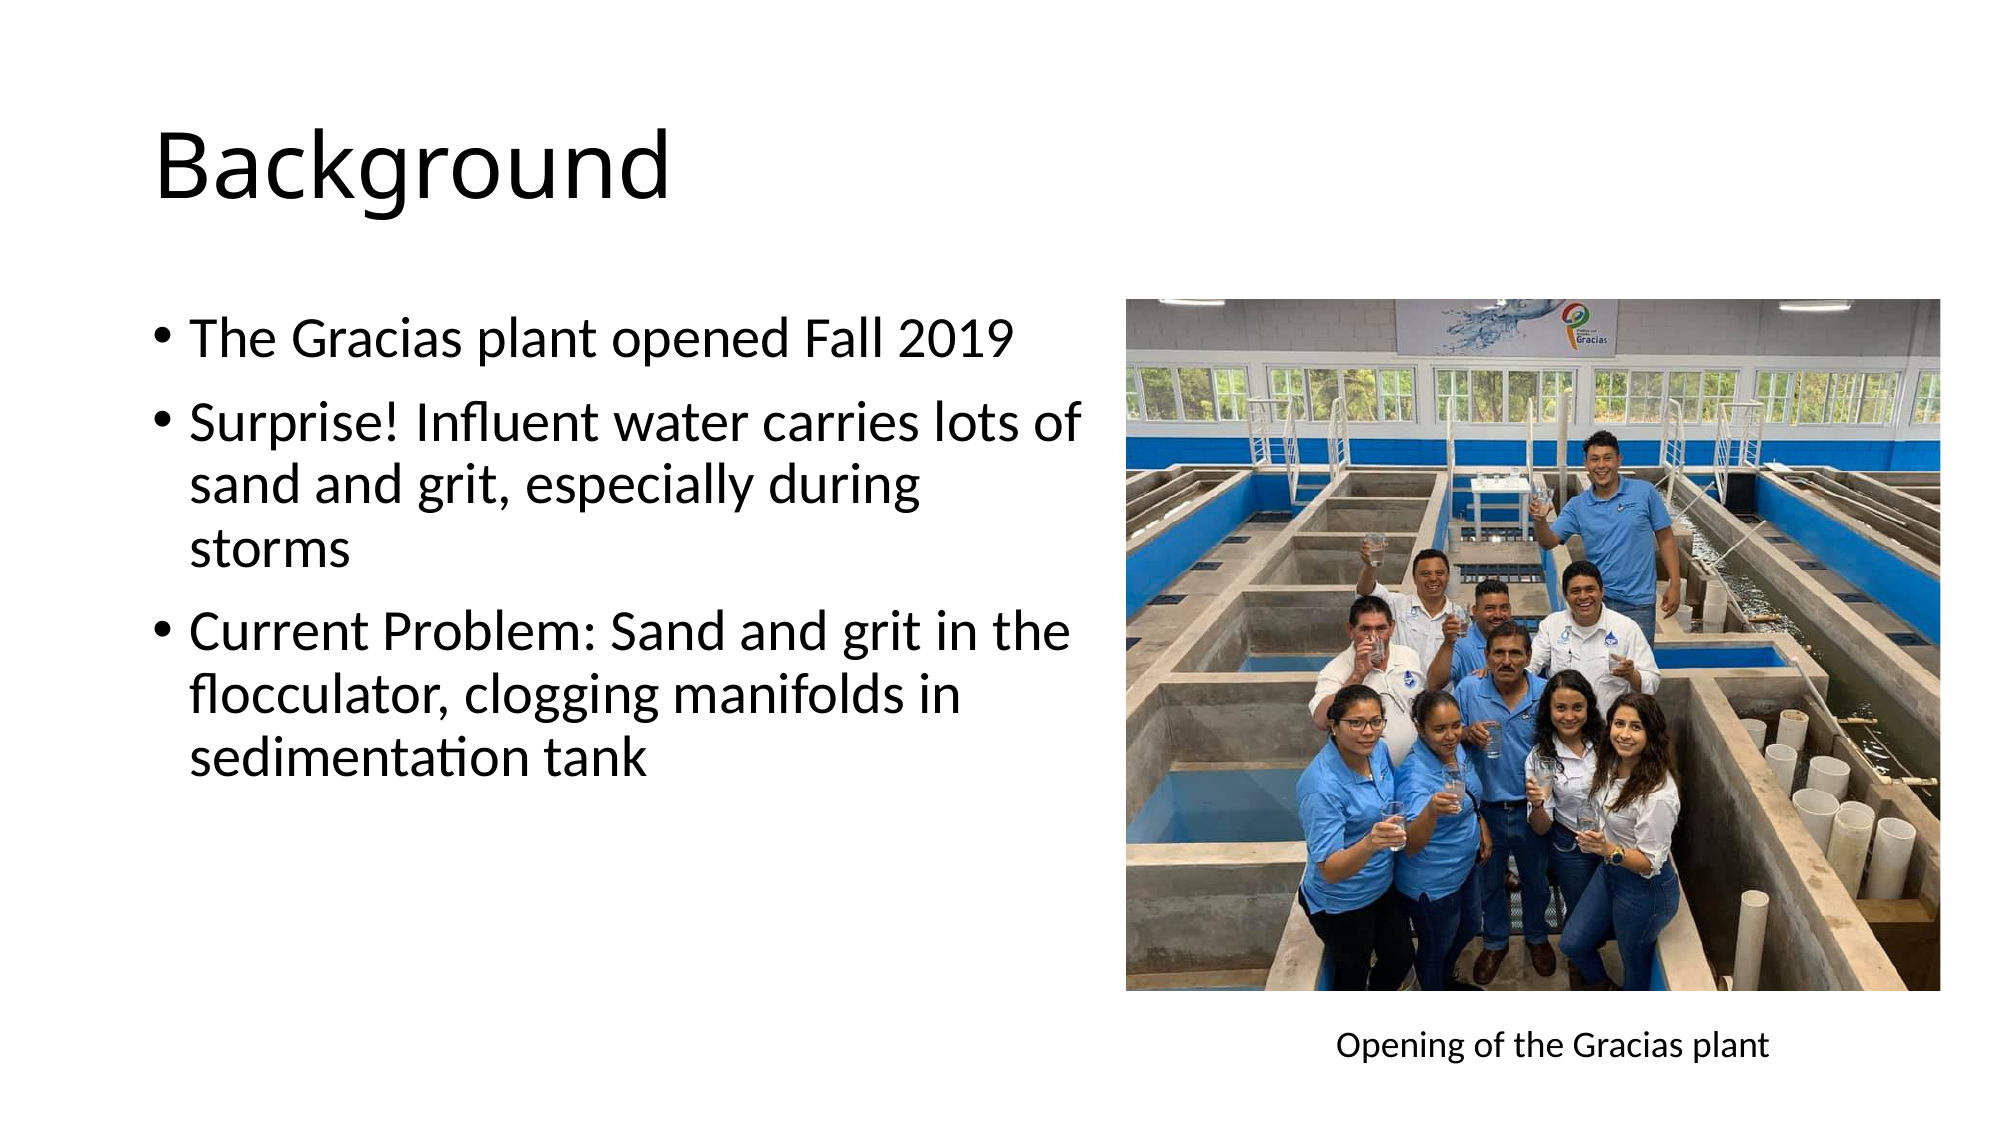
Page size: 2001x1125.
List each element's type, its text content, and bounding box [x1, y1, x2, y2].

text_box Opening of the Gracias plant [1321, 1012, 1791, 1073]
picture [1126, 299, 1941, 991]
list The Gracias plant opened Fall 2019 Surprise! Influent water carries lots of sand and grit, especially during storms Current Problem: Sand and grit in the flocculator, clogging manifolds in sedimentation tank [137, 299, 1100, 1014]
title Background [137, 59, 1863, 278]
